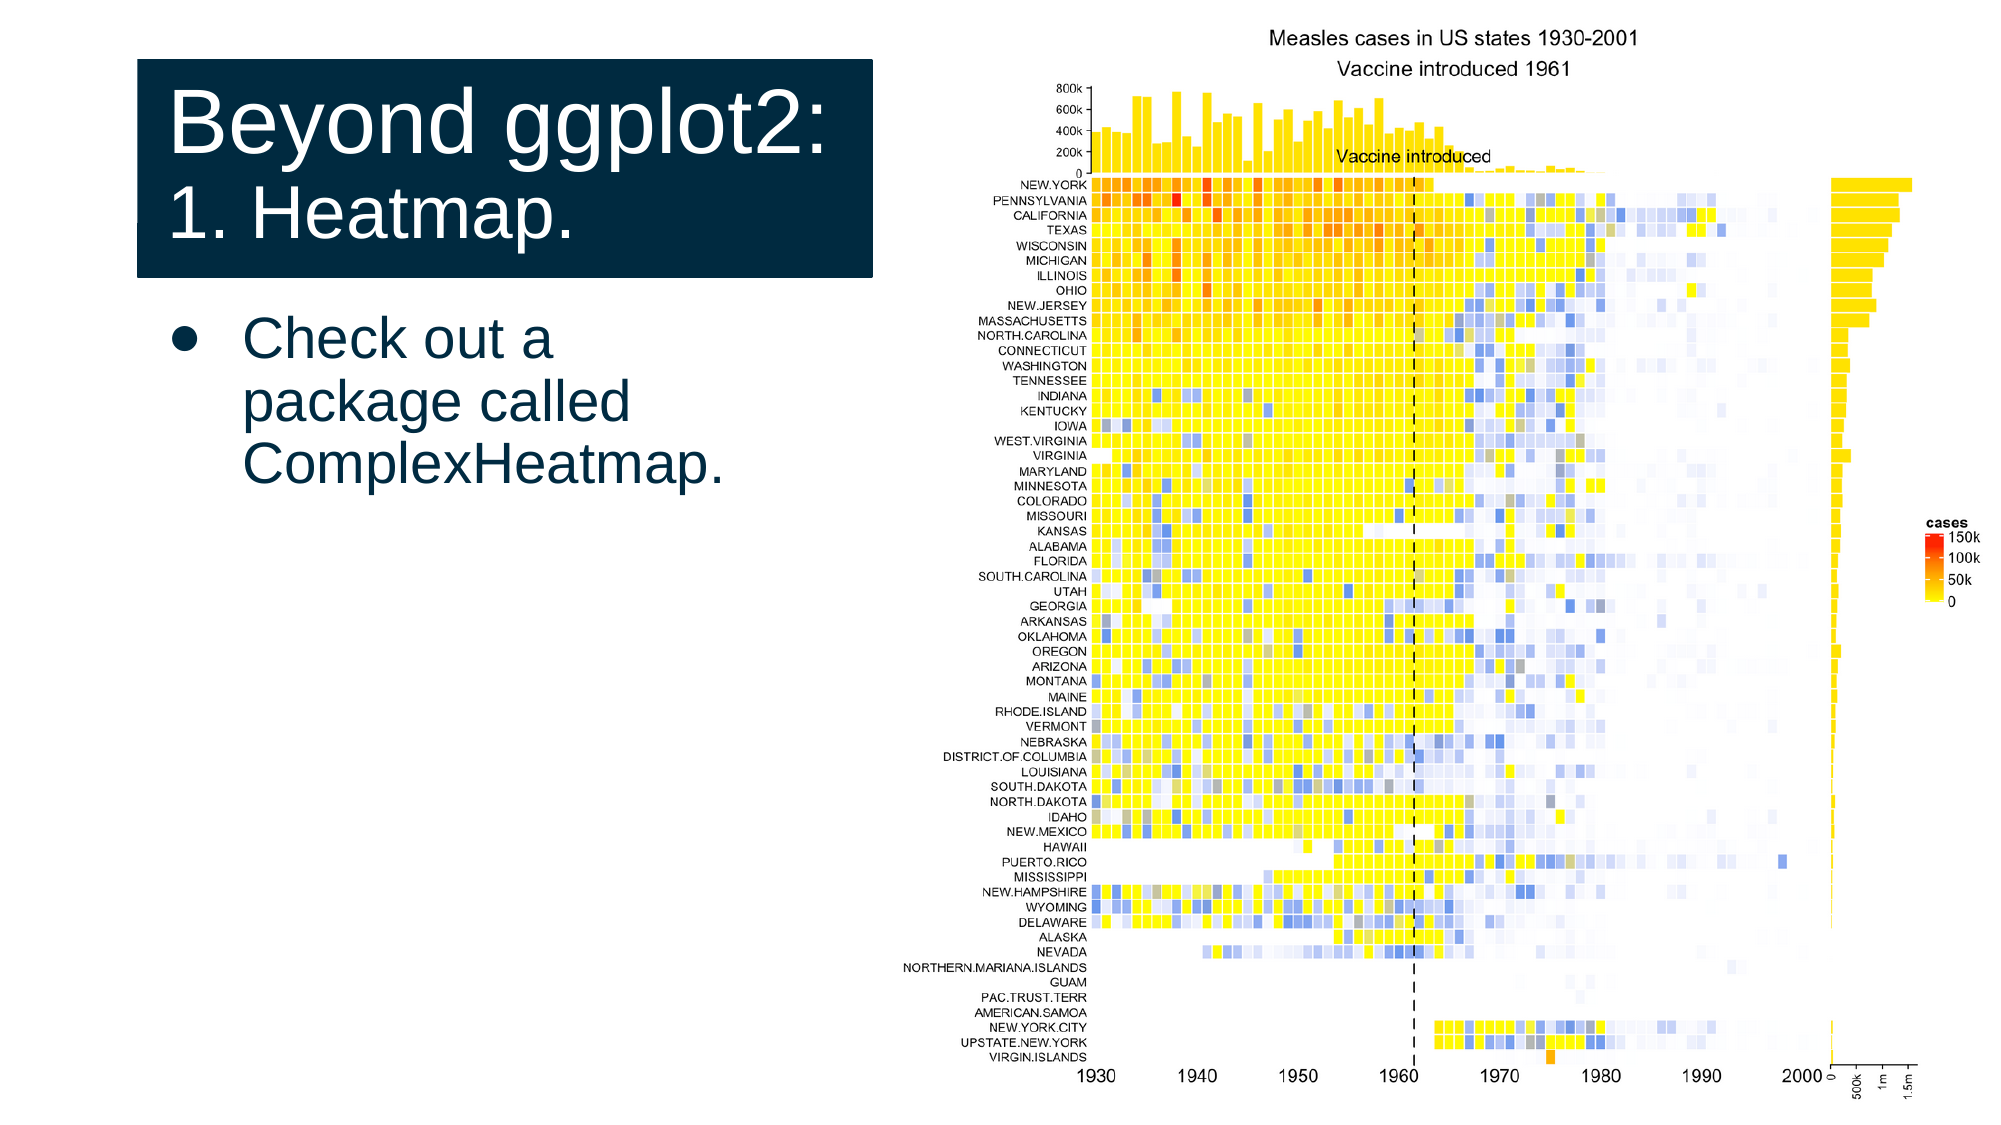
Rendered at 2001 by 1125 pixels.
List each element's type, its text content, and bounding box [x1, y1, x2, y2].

title Beyond ggplot2: 1. Heatmap. [137, 59, 873, 278]
list Check out a package called ComplexHeatmap. [137, 307, 742, 946]
picture [890, 0, 1996, 1125]
